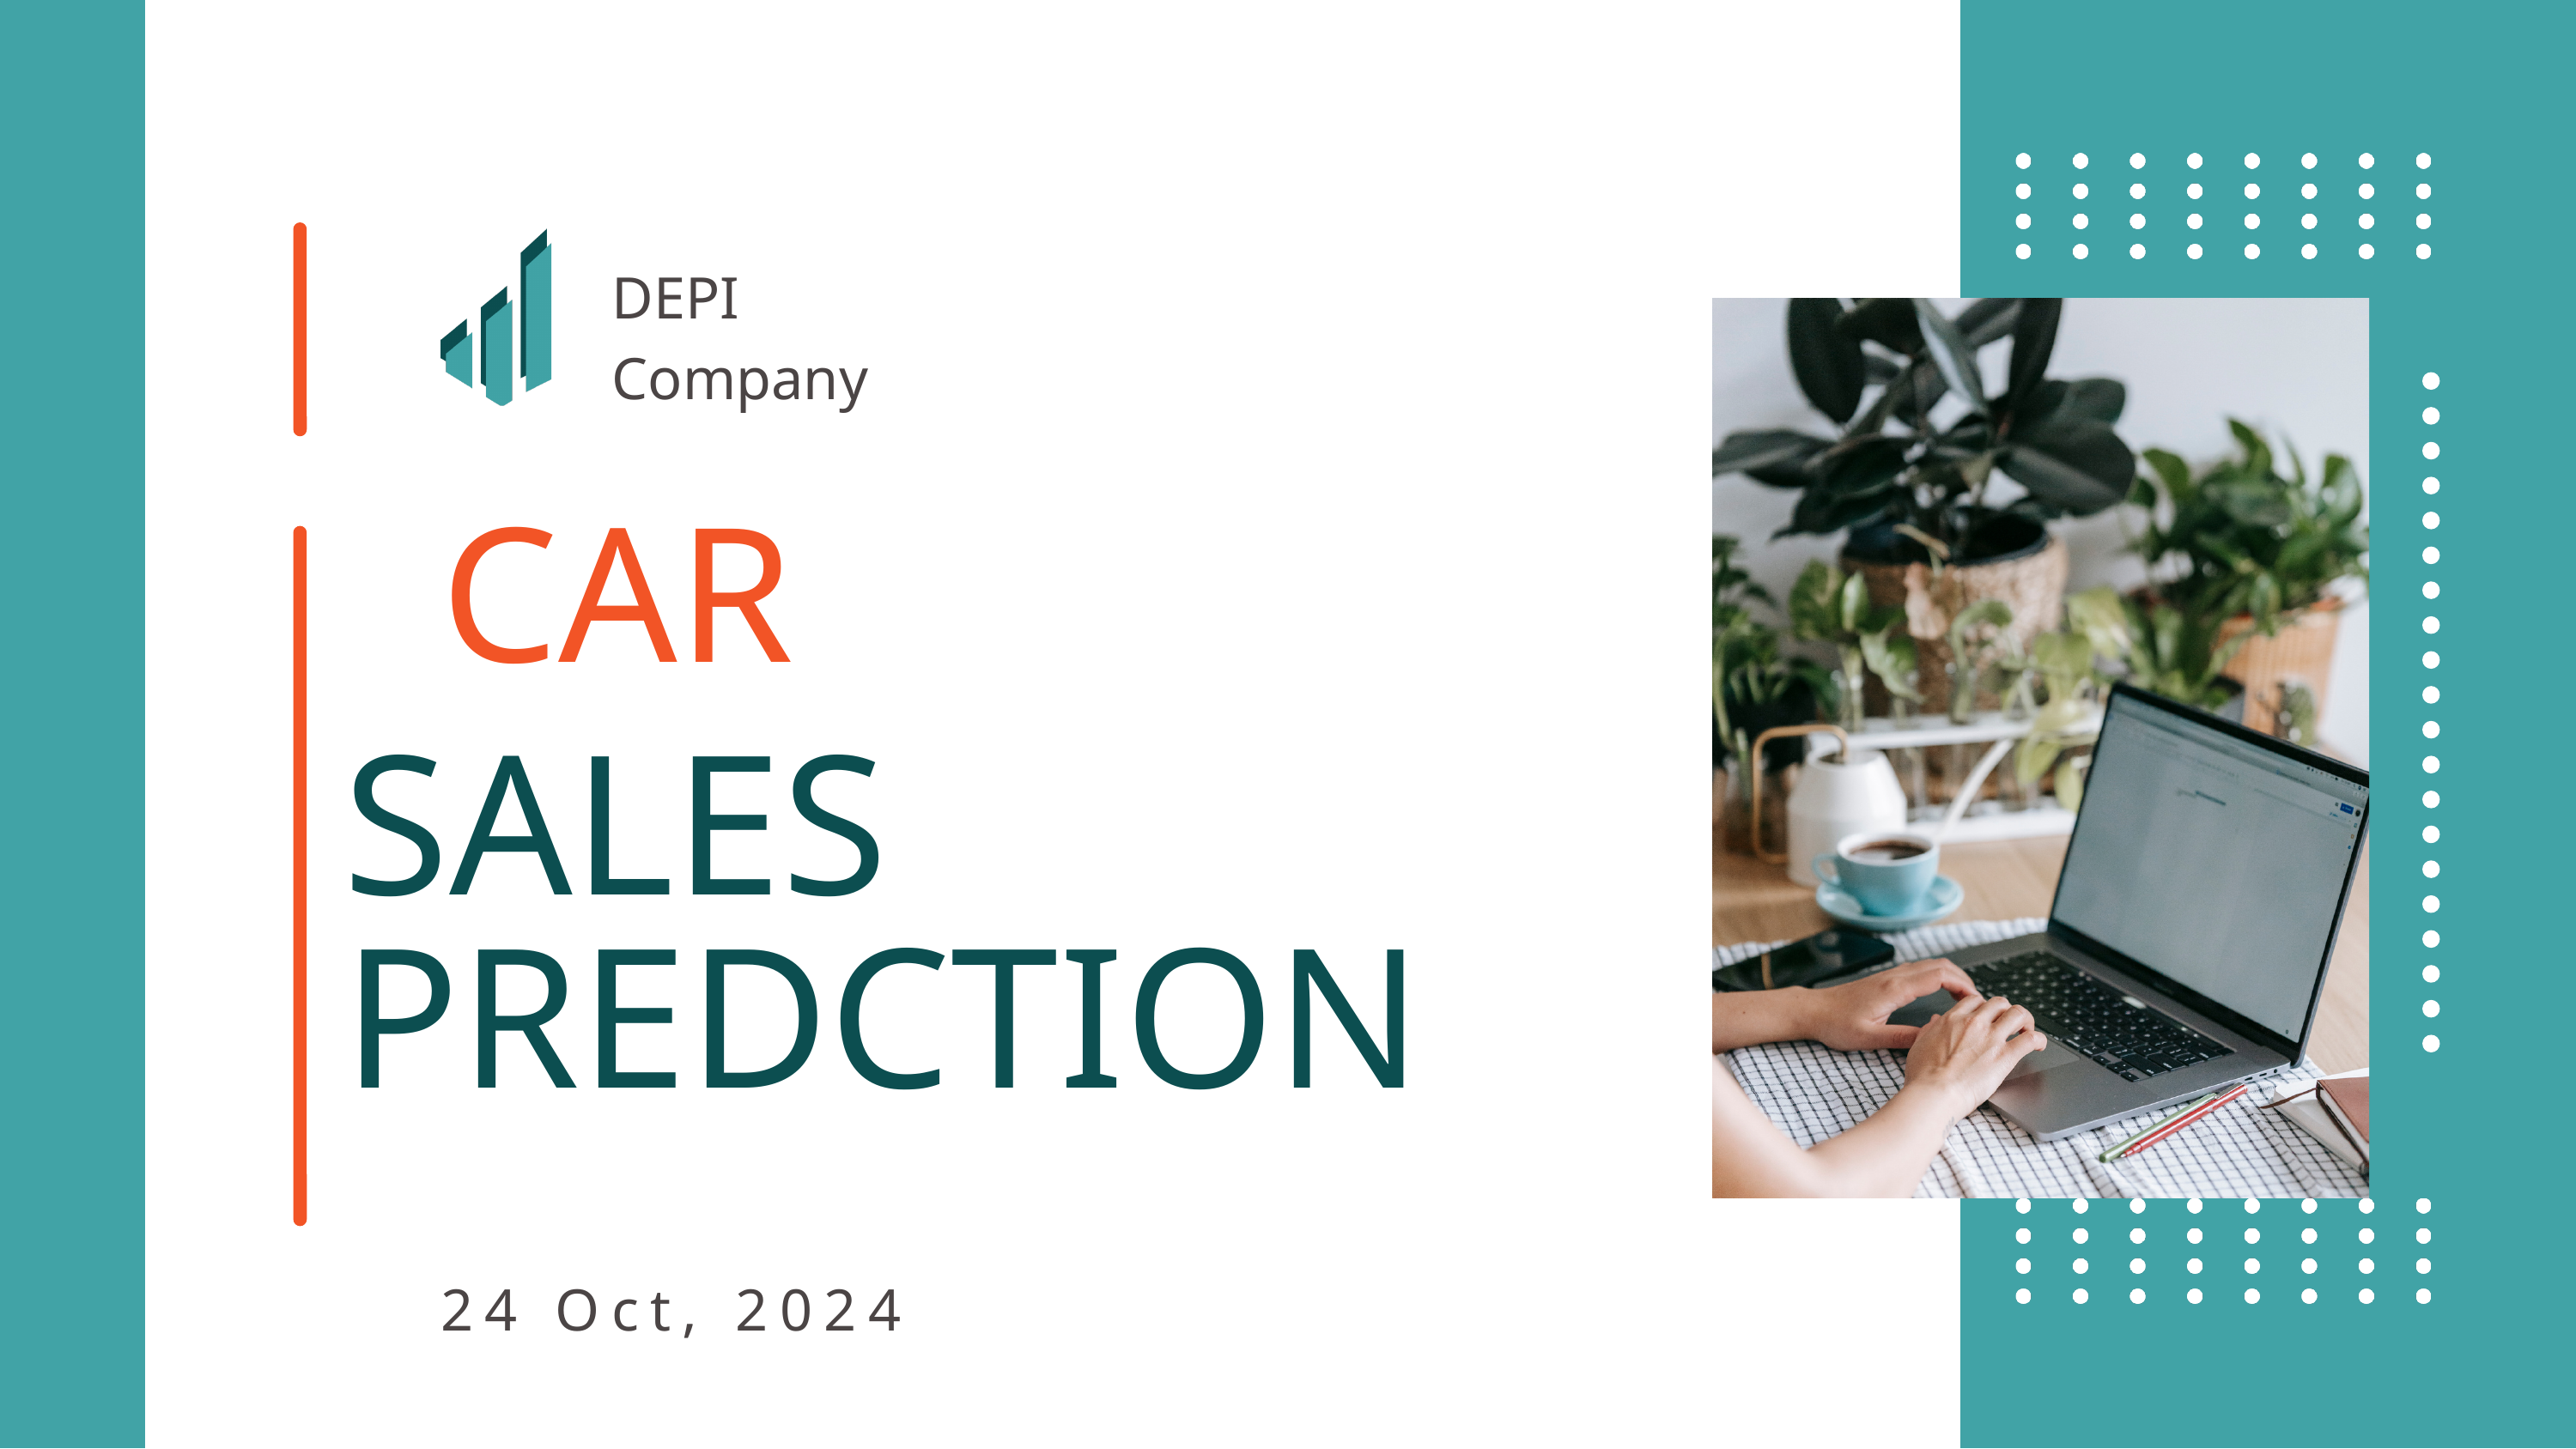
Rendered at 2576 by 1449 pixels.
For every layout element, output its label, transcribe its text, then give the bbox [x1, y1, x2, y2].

text_box SALES PREDCTION [343, 739, 1707, 1127]
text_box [1711, 298, 2370, 1199]
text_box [0, 0, 145, 1449]
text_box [1960, 0, 2576, 1449]
text_box CAR [440, 512, 1578, 700]
text_box 24 Oct, 2024 [440, 1261, 1318, 1343]
text_box DEPI Company [611, 250, 1022, 411]
text_box [440, 228, 552, 406]
